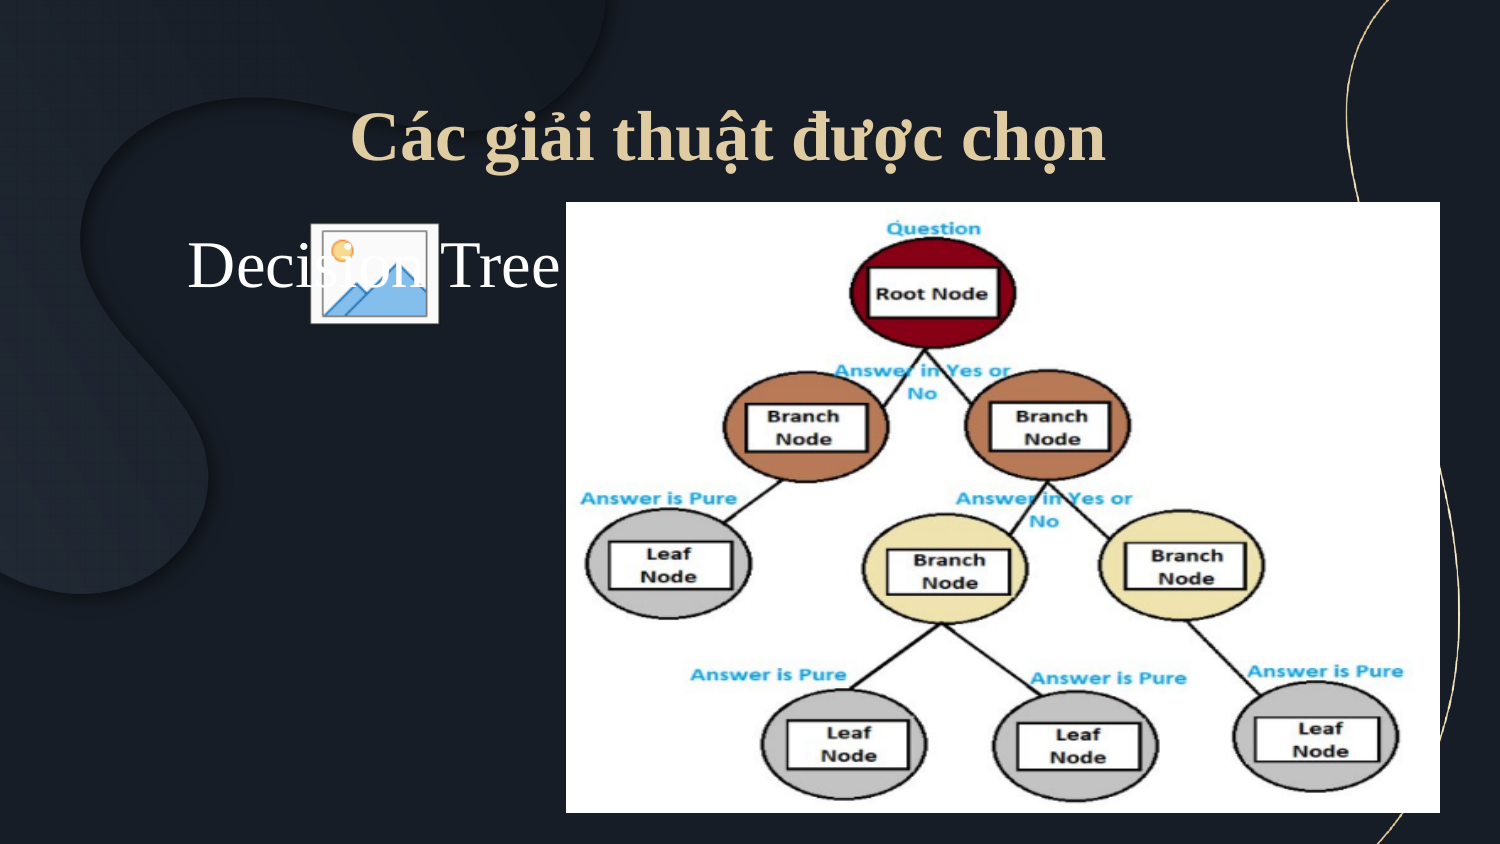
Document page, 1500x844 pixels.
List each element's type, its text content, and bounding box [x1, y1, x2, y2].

picture [0, 0, 1500, 844]
title Các giải thuật được chọn [334, 74, 1166, 211]
